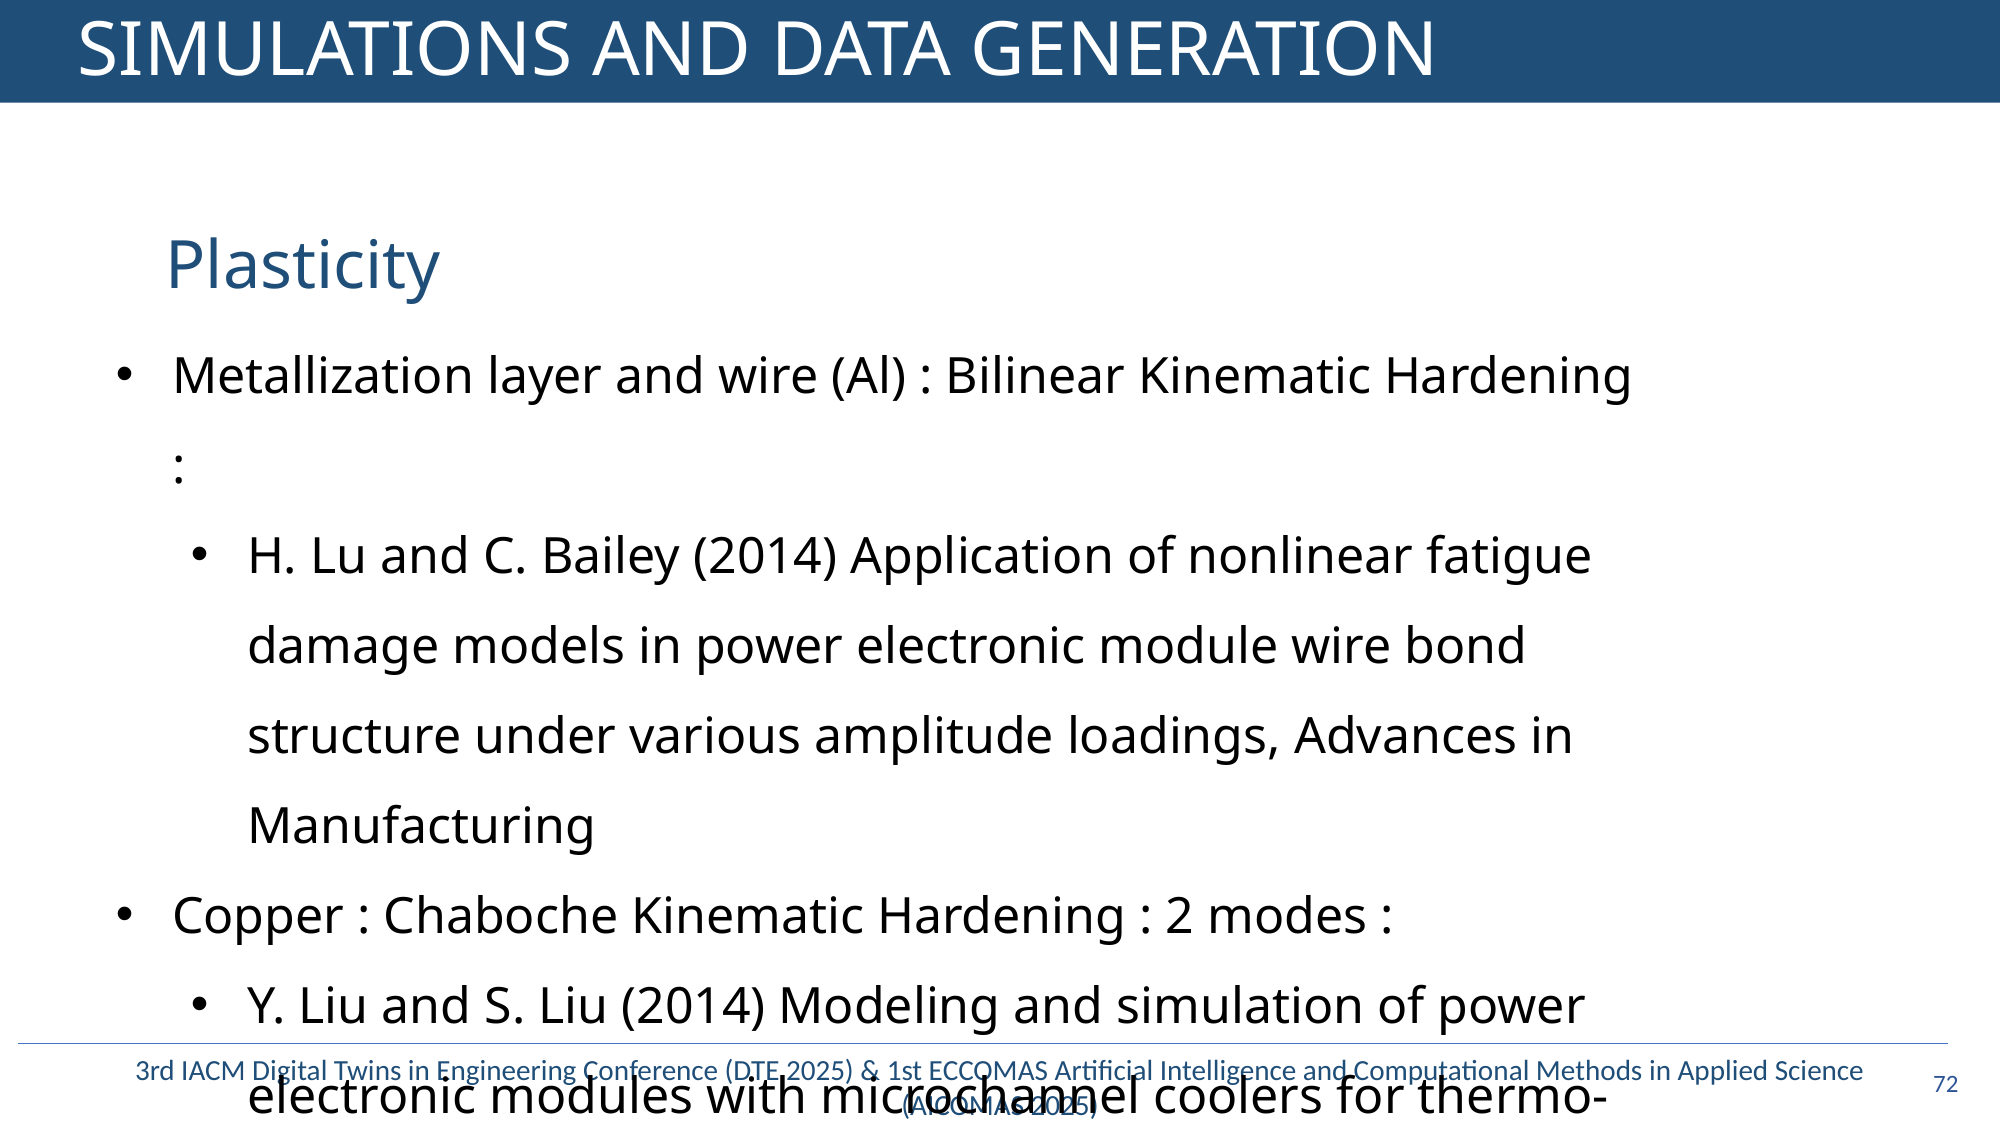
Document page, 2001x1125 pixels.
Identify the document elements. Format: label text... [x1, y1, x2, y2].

text_box Plasticity [150, 134, 1206, 305]
title SIMULATIONS AND DATA GENERATION [62, 6, 1813, 96]
text_box Metallization layer and wire (Al) : Bilinear Kinematic Hardening : H. Lu and C. Bailey (2014) Application of nonlinear fatigue damage models in power electronic module wire bond structure under various amplitude loadings, Advances in Manufacturing Copper : Chaboche Kinematic Hardening : 2 modes : Y. Liu and S. Liu (2014) Modeling and simulation of power electronic modules with microchannel coolers for thermo-mechanical performance, Microelectronics Reliability [101, 305, 1657, 1125]
slide_number 71 [1843, 1053, 1974, 1113]
